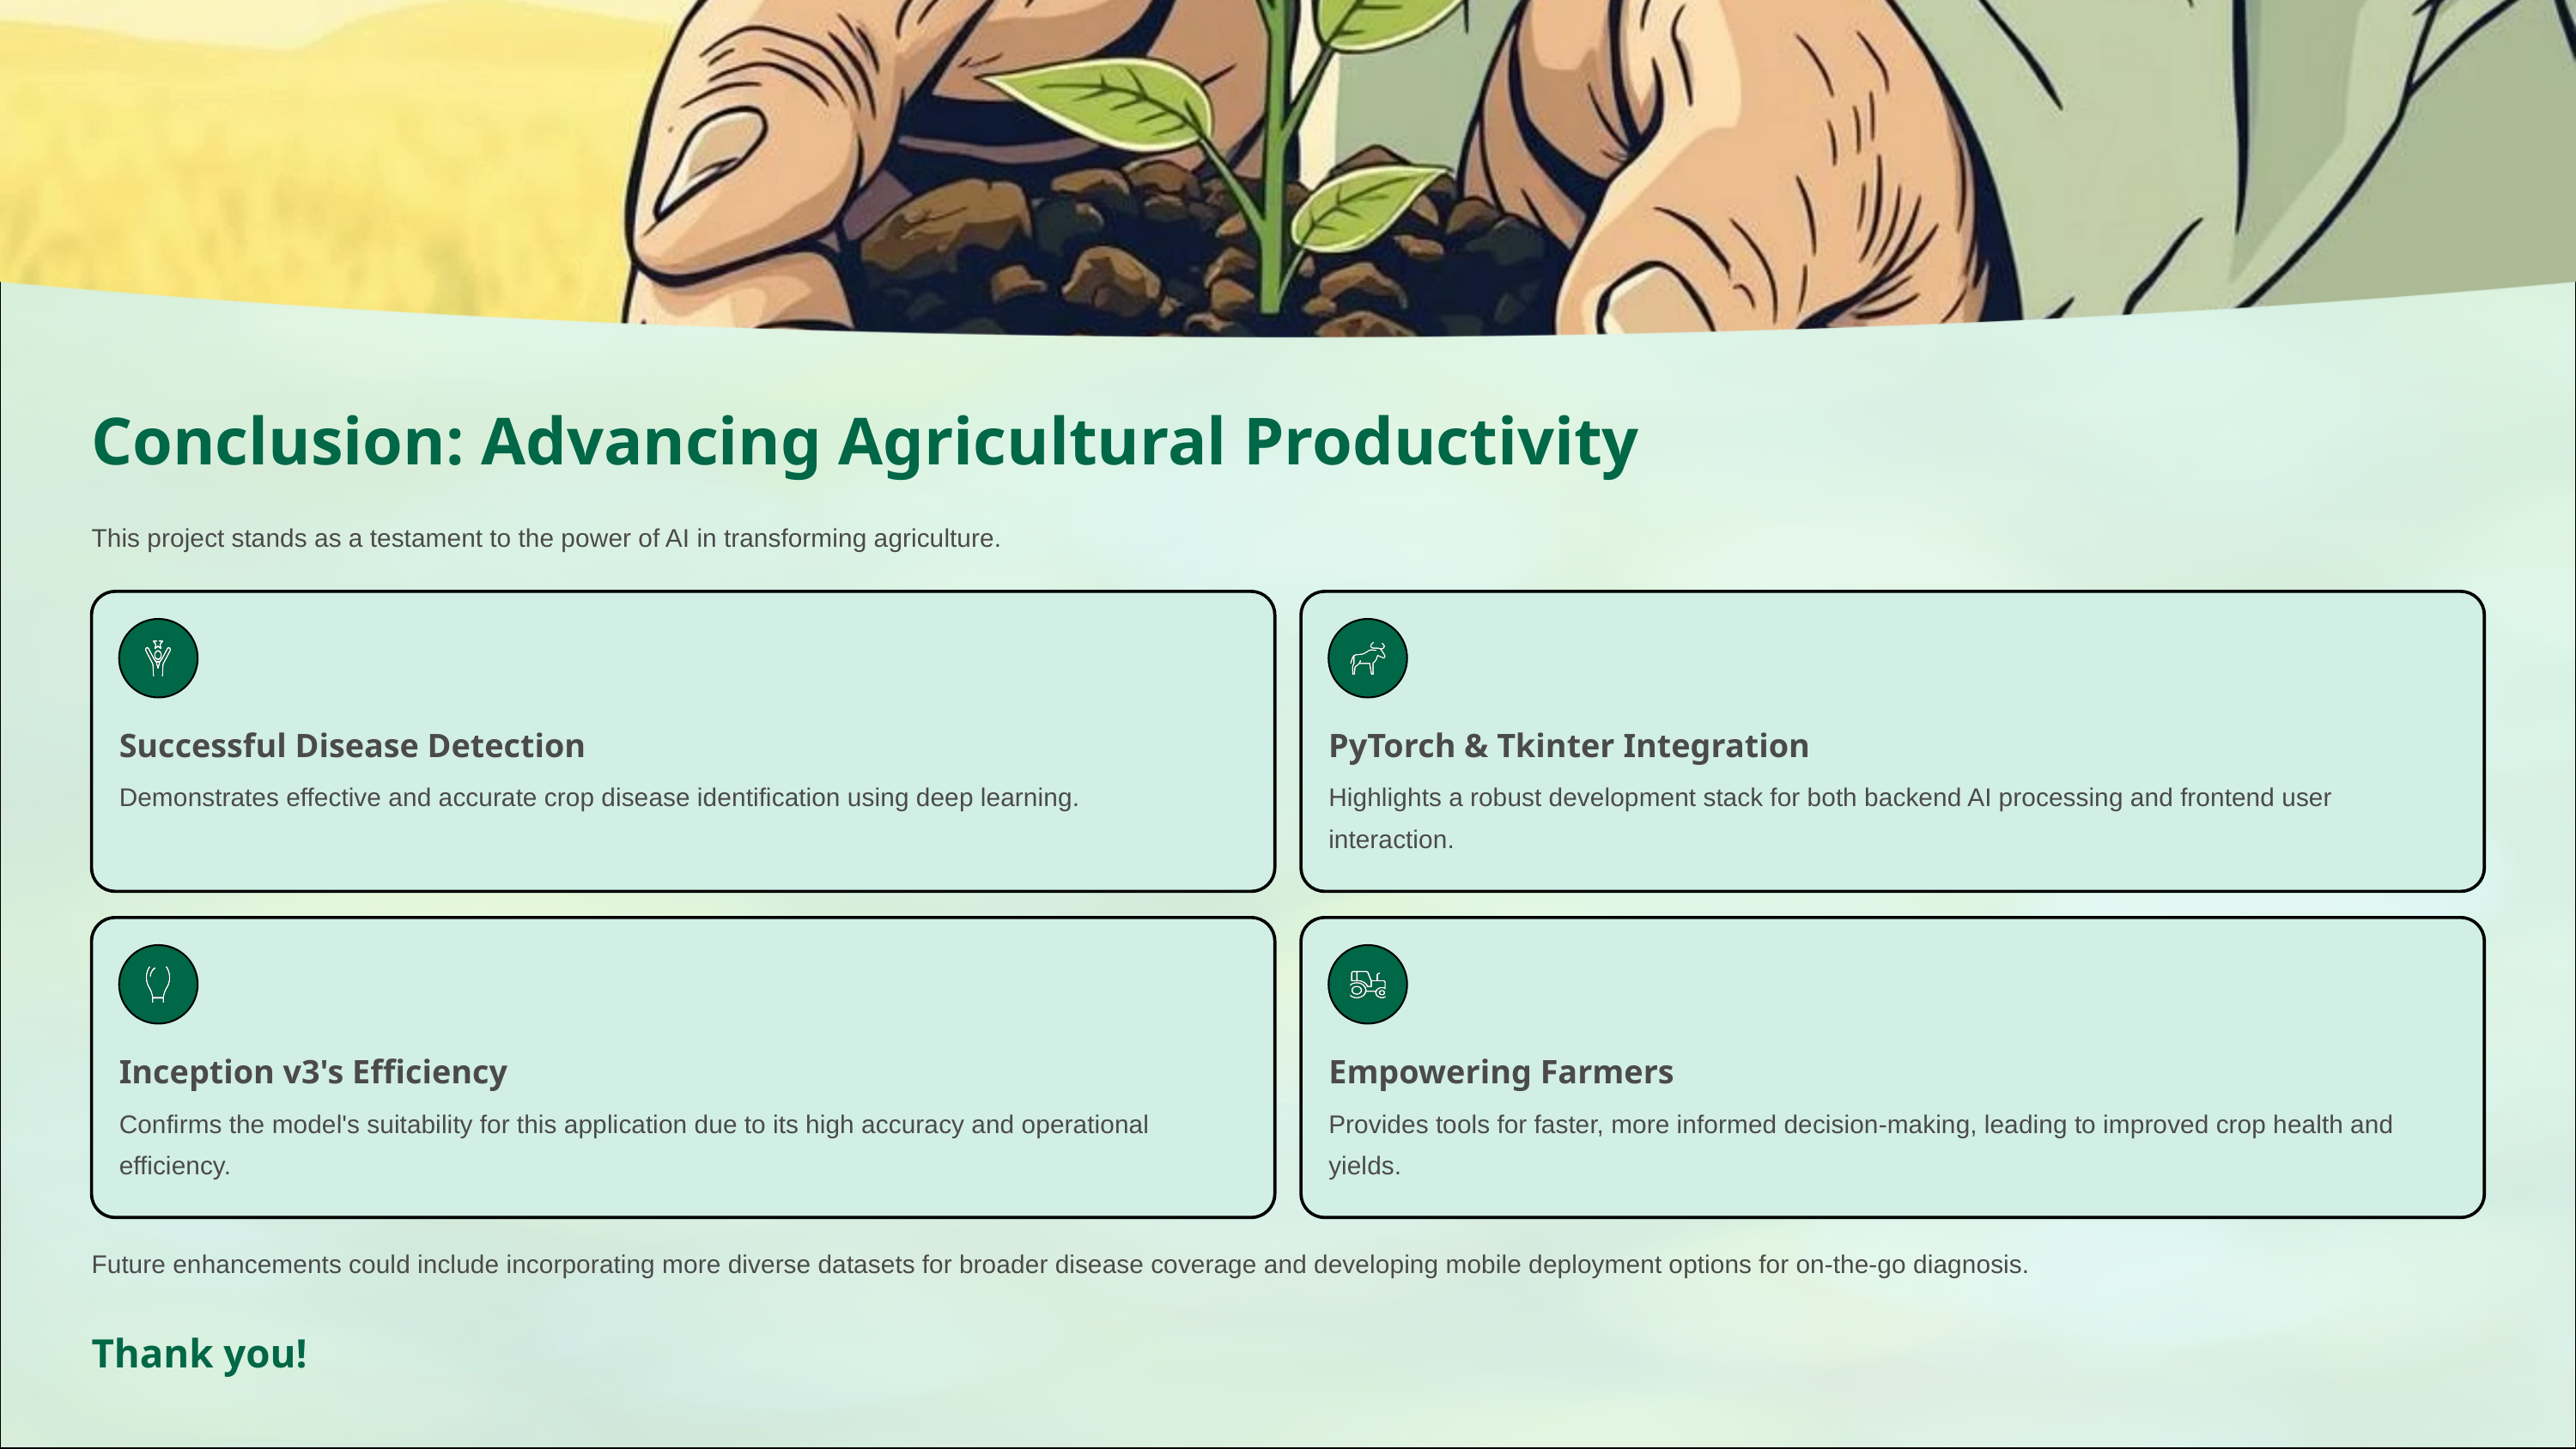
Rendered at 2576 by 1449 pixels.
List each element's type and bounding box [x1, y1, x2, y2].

text_box [1300, 916, 2486, 1219]
text_box [118, 944, 198, 1024]
text_box [1327, 944, 1407, 1024]
text_box [0, 354, 2576, 1449]
text_box [1300, 590, 2486, 893]
text_box [1327, 618, 1407, 698]
text_box [90, 916, 1276, 1219]
text_box [118, 618, 198, 698]
text_box [90, 590, 1276, 893]
text_box [0, 0, 2576, 344]
